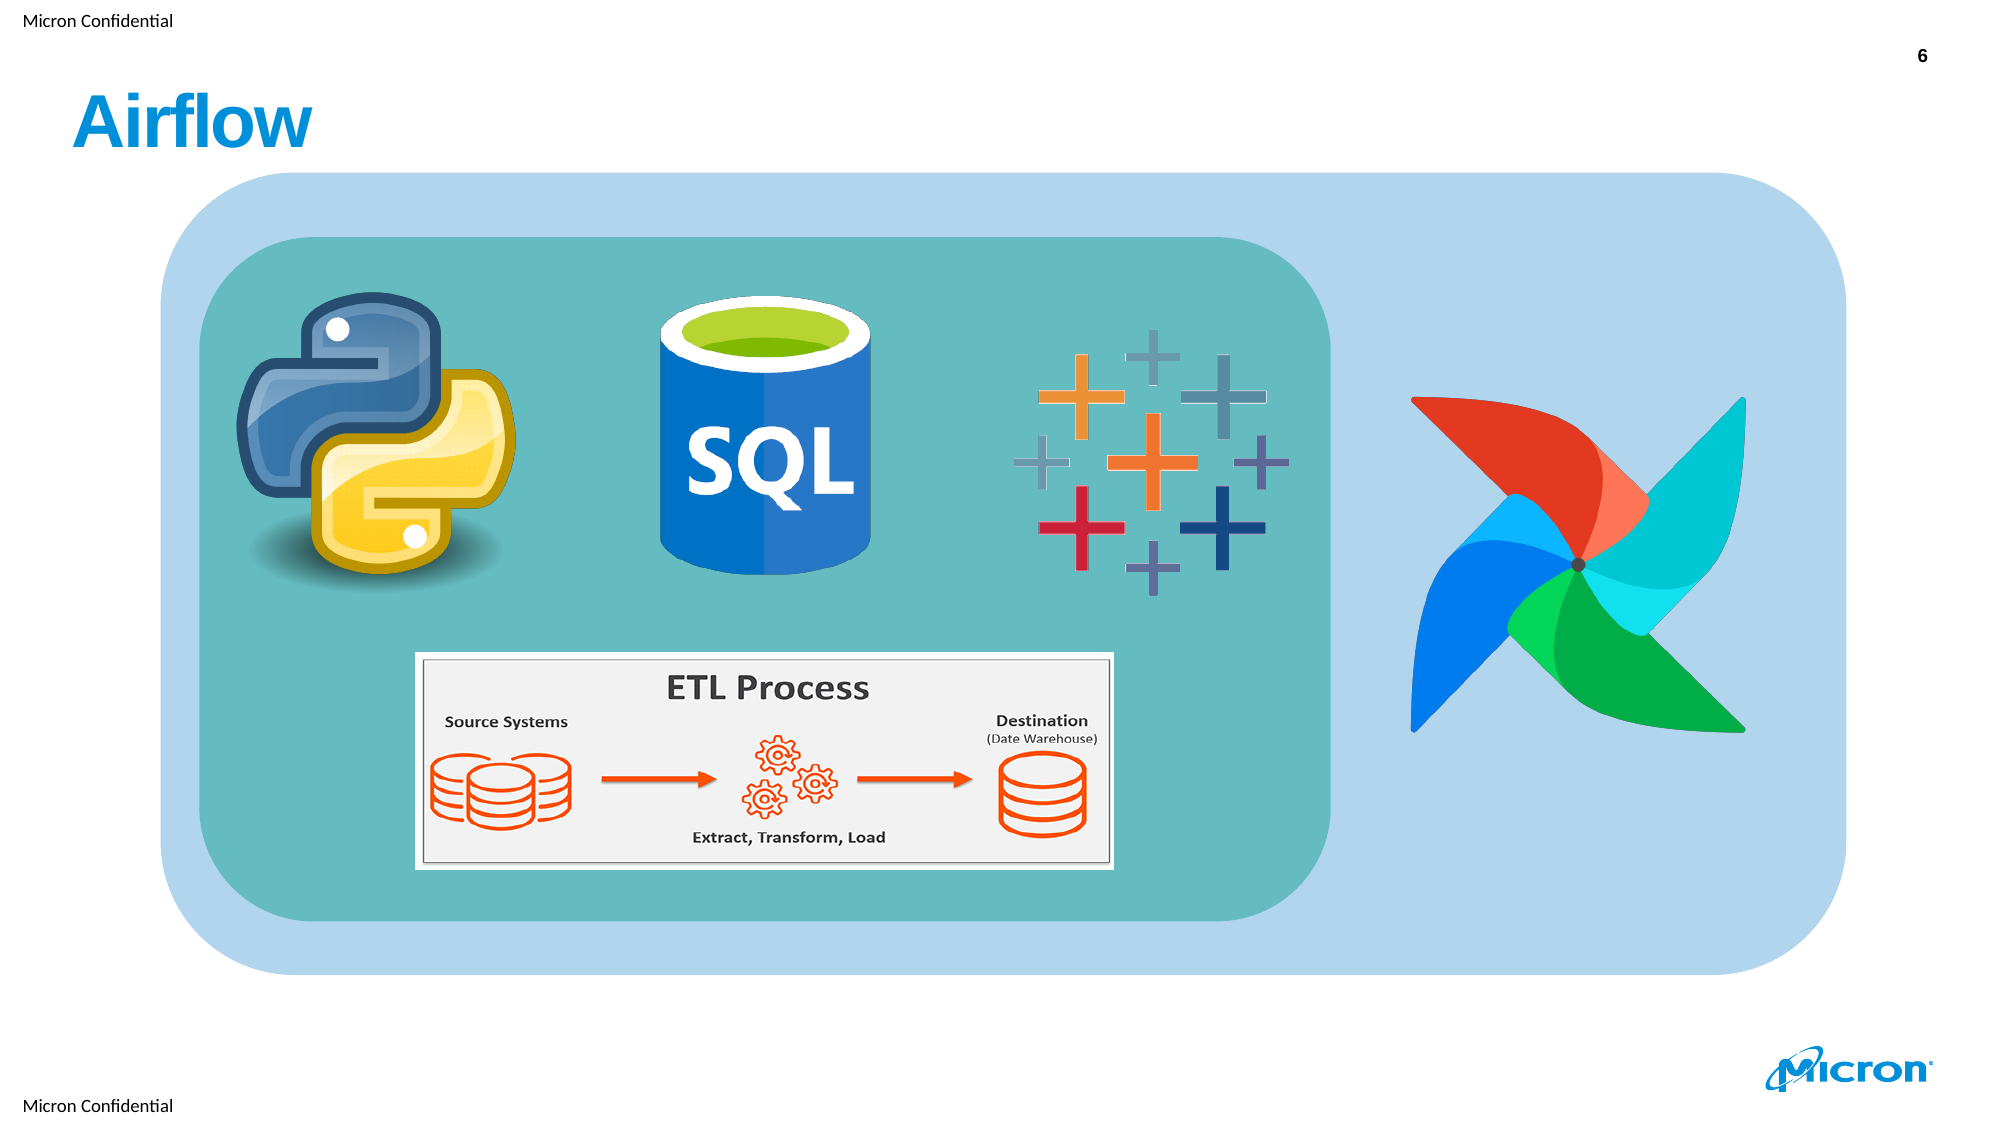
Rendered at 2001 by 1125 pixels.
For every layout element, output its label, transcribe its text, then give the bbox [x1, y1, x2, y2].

slide_number 6 [1846, 36, 1943, 75]
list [415, 652, 1114, 870]
text_box [159, 173, 1848, 977]
picture [218, 285, 1291, 601]
text_box [198, 236, 1332, 923]
title Airflow [56, 75, 1944, 173]
picture [1408, 394, 1749, 736]
picture [1788, 1076, 1803, 1084]
